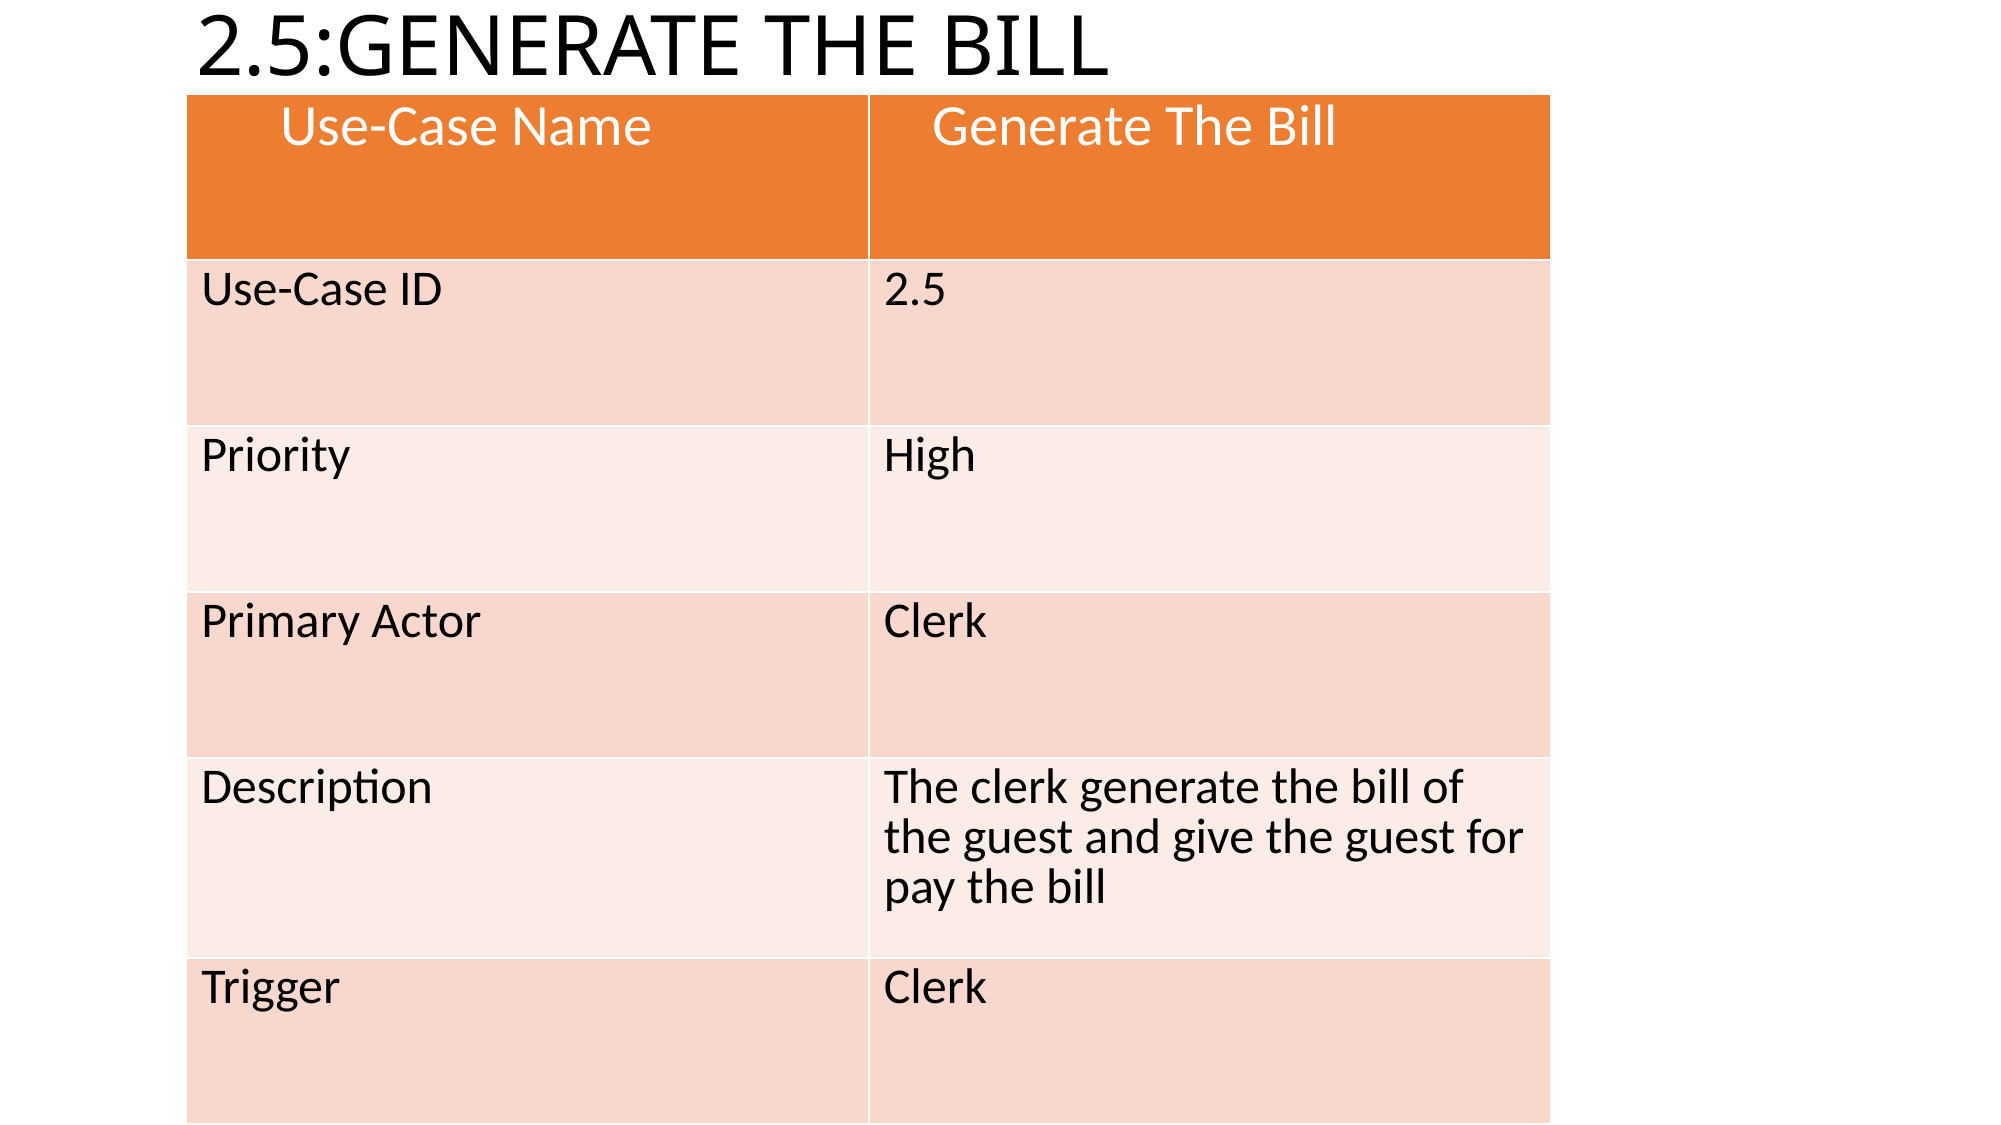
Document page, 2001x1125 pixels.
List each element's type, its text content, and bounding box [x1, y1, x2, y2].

table_cell Use-Case ID [187, 261, 868, 425]
table_cell Clerk [870, 593, 1550, 757]
title 2.5:GENERATE THE BILL [137, 0, 1863, 96]
table_cell Priority [187, 427, 868, 591]
table_cell High [870, 427, 1550, 591]
table_cell 2.5 [870, 261, 1550, 425]
table_header Generate The Bill [870, 95, 1550, 259]
table_cell Clerk [870, 959, 1550, 1123]
table_cell Trigger [187, 959, 868, 1123]
table_cell Description [187, 759, 868, 957]
table_cell The clerk generate the bill of the guest and give the guest for pay the bill [870, 759, 1550, 957]
table_header Use-Case Name [187, 95, 868, 259]
table_cell Primary Actor [187, 593, 868, 757]
